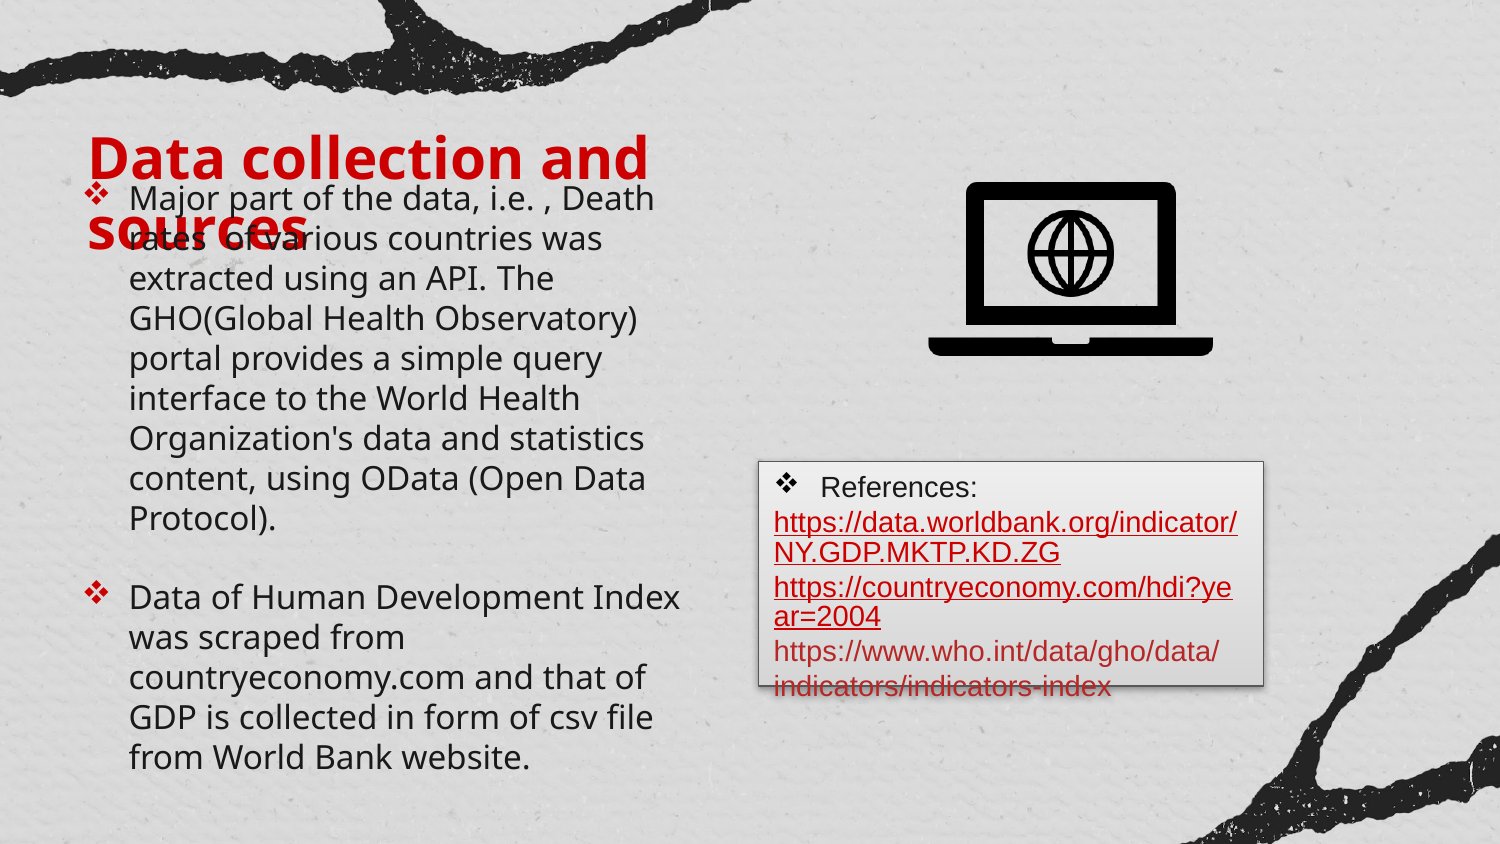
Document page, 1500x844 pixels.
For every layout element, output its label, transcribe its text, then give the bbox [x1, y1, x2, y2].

text_box References: https://data.worldbank.org/indicator/NY.GDP.MKTP.KD.ZG https://countryeconomy.com/hdi?year=2004 https://www.who.int/data/gho/data/indicators/indicators-index [758, 461, 1264, 687]
title Data collection and sources [72, 106, 750, 201]
subtitle Major part of the data, i.e. , Death rates of various countries was extracted using an API. The GHO(Global Health Observatory) portal provides a simple query interface to the World Health Organization's data and statistics content, using OData (Open Data Protocol). Data of Human Development Index was scraped from countryeconomy.com and that of GDP is collected in form of csv file from World Bank website. [66, 383, 707, 611]
picture [0, 0, 1500, 844]
